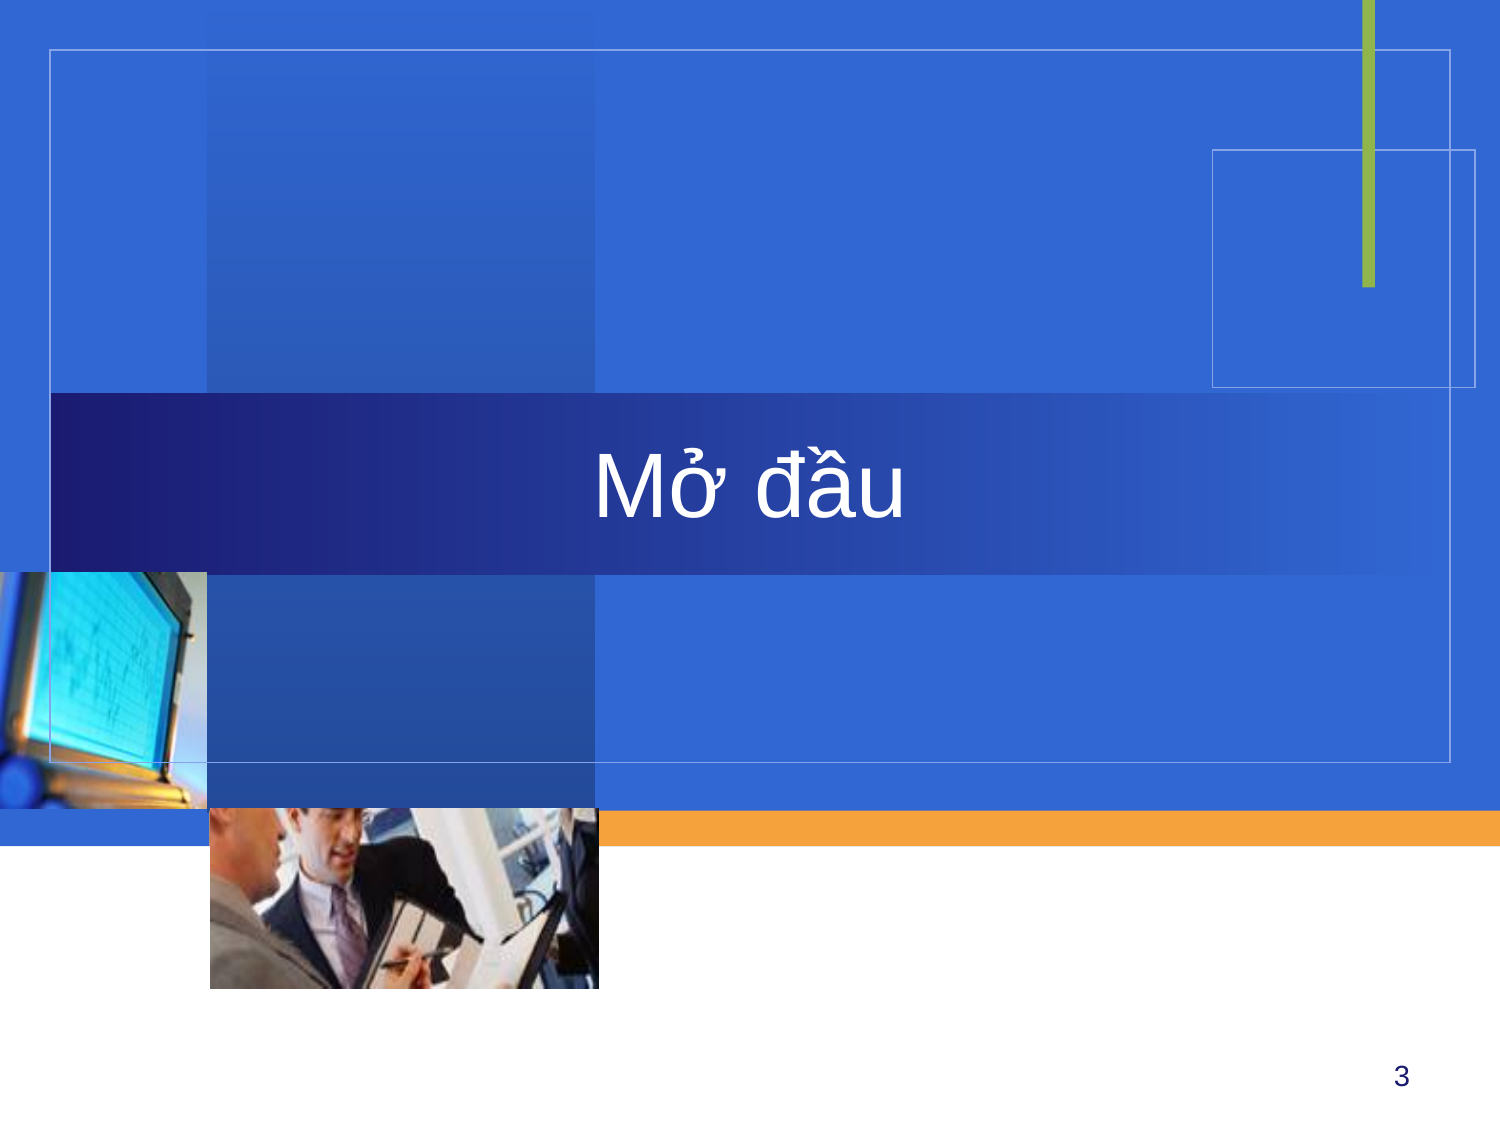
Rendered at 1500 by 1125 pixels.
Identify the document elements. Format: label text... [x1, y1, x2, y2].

title Mở đầu [75, 425, 1425, 538]
picture [210, 808, 599, 989]
slide_number 3 [1074, 1050, 1425, 1103]
picture [0, 572, 207, 809]
picture [51, 572, 207, 762]
